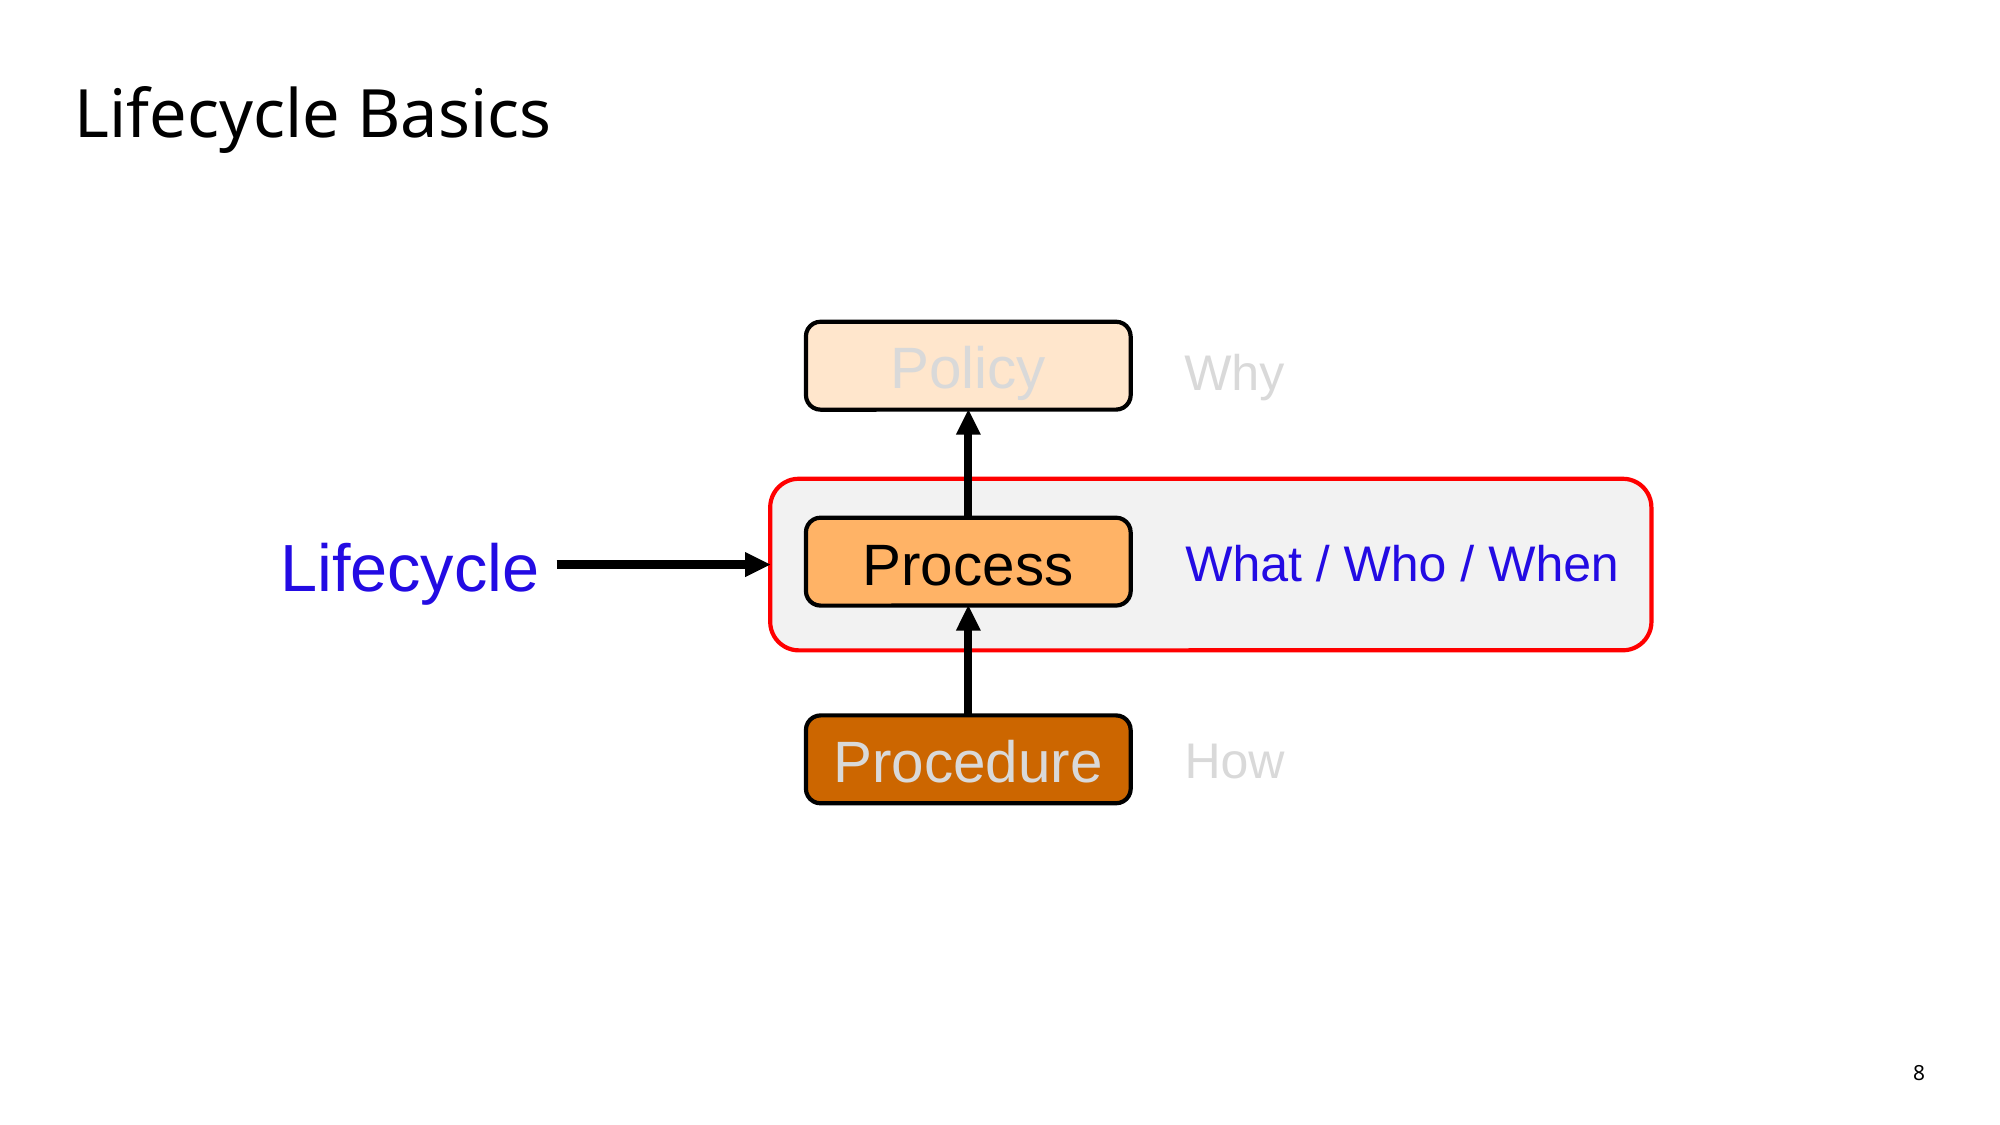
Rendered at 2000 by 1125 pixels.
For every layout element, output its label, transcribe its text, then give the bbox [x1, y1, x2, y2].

slide_number 8 [1876, 1050, 1925, 1088]
title Lifecycle Basics [74, 75, 1538, 162]
text_box Lifecycle [263, 517, 557, 612]
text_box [805, 321, 1637, 804]
text_box [1641, 482, 1654, 647]
text_box [768, 476, 800, 653]
